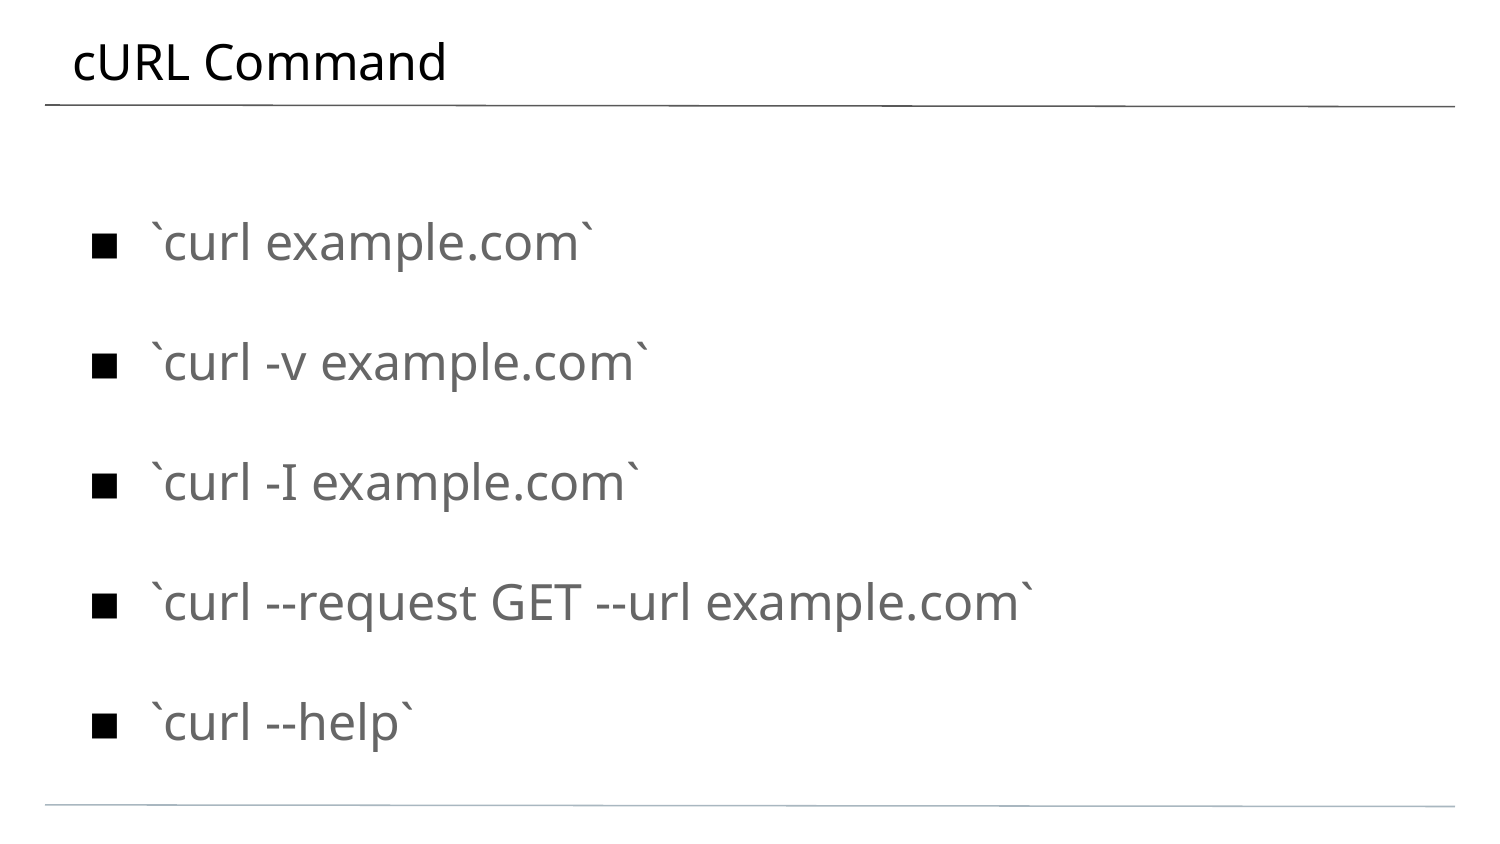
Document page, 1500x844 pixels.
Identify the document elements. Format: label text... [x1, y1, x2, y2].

list `curl example.com` `curl -v example.com` `curl -I example.com` `curl --request GET --url example.com` `curl --help` [0, 149, 1500, 745]
title cURL Command [0, 0, 1500, 88]
